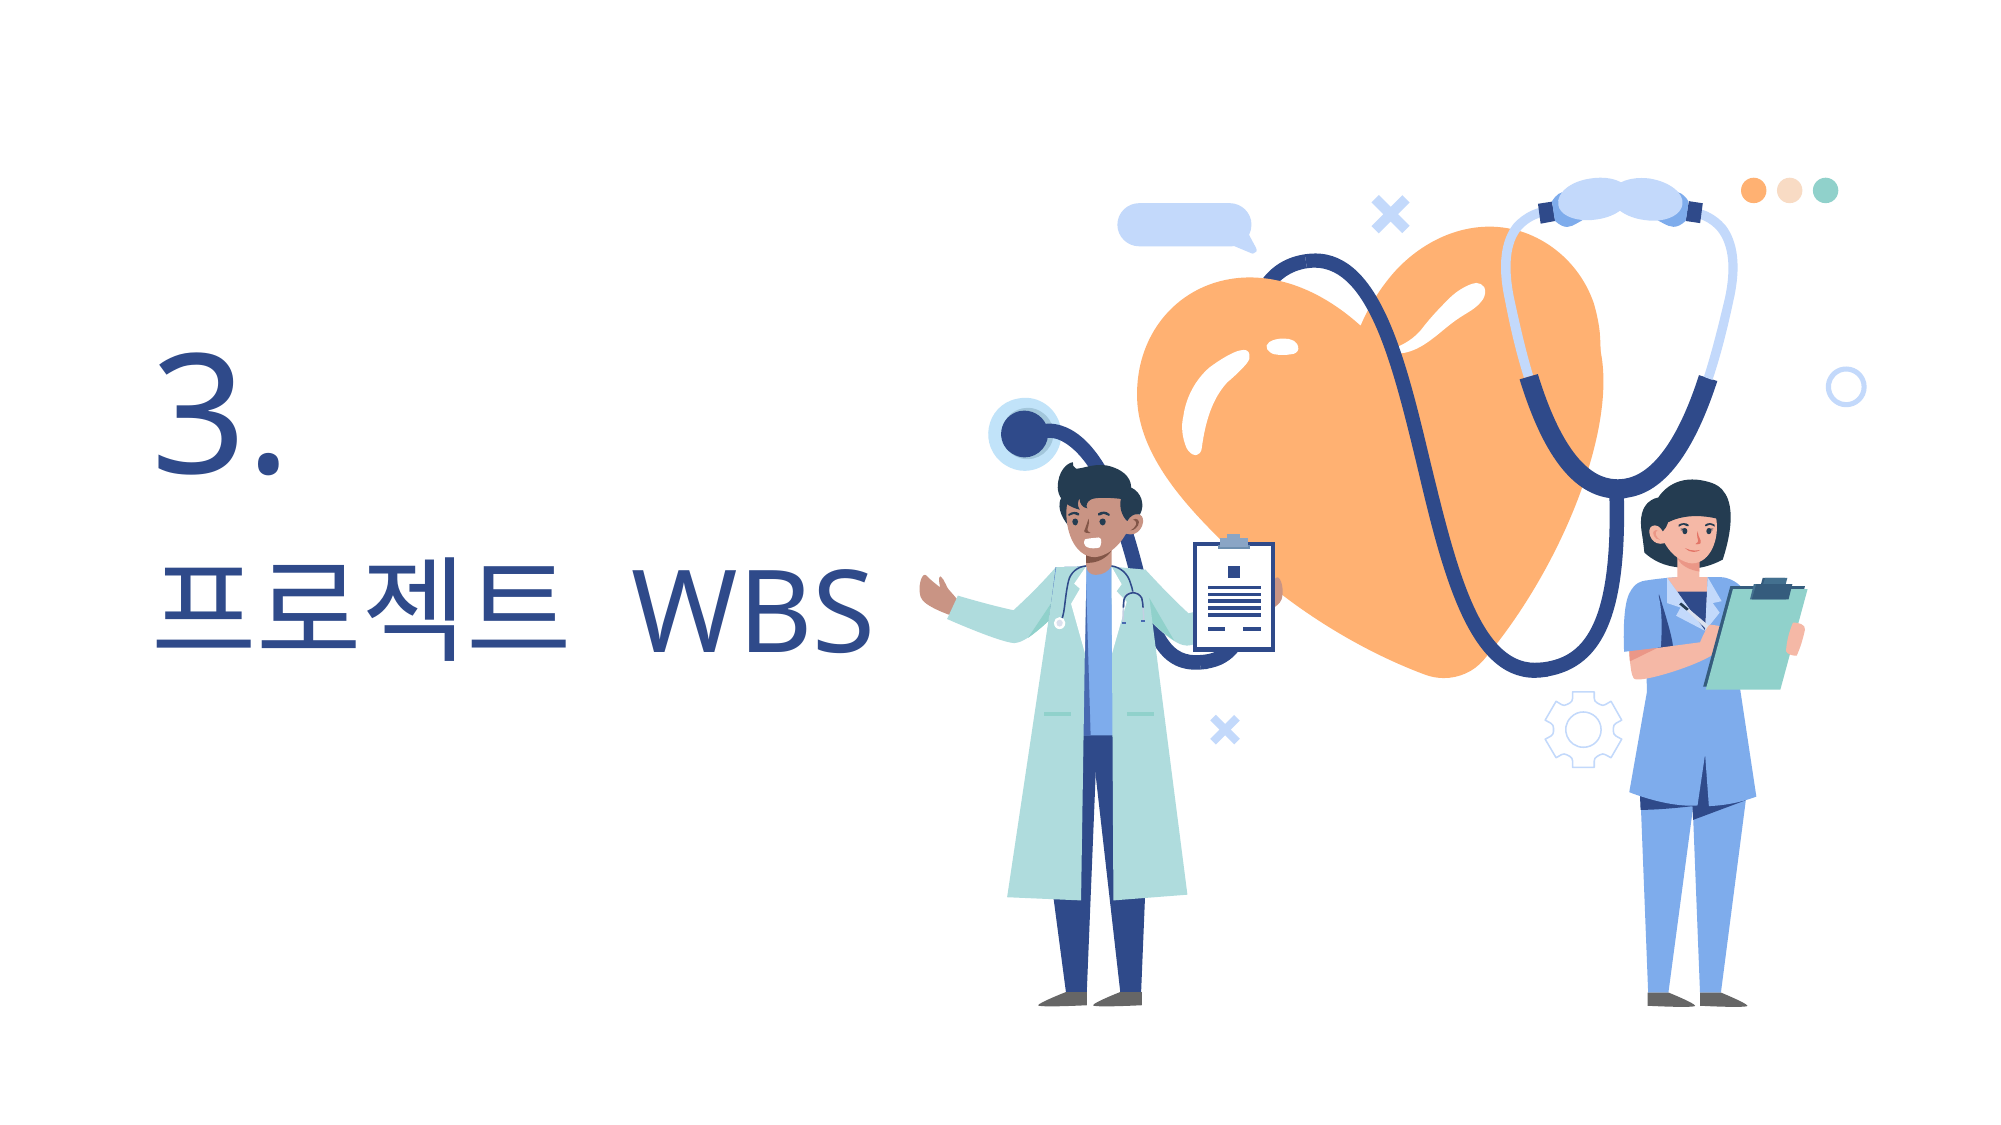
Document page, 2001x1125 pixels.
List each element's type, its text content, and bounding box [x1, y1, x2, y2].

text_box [917, 177, 1867, 1008]
title 프로젝트 WBS [131, 514, 912, 699]
title 3. [131, 220, 798, 527]
